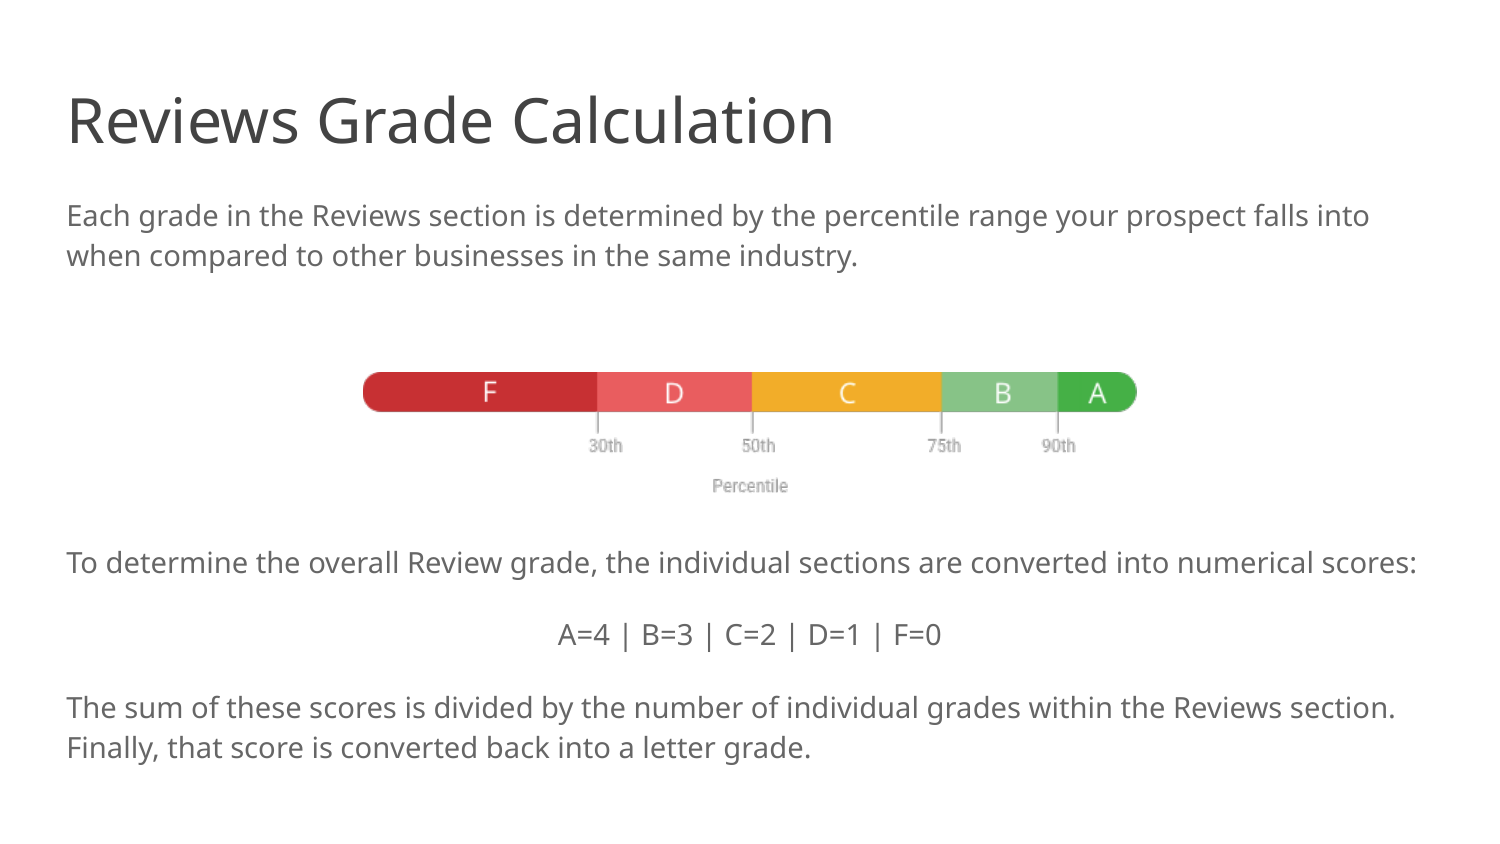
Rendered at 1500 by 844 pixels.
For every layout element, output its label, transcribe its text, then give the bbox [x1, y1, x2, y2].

text_box A=4 | B=3 | C=2 | D=1 | F=0 [0, 596, 1500, 680]
text_box Reviews Grade Calculation [51, 66, 1445, 177]
text_box Each grade in the Reviews section is determined by the percentile range your prospect falls into when compared to other businesses in the same industry. [51, 177, 1445, 349]
text_box To determine the overall Review grade, the individual sections are converted into numerical scores: [51, 523, 1445, 596]
text_box The sum of these scores is divided by the number of individual grades within the Reviews section. Finally, that score is converted back into a letter grade. [51, 680, 1445, 777]
picture [363, 372, 1137, 498]
